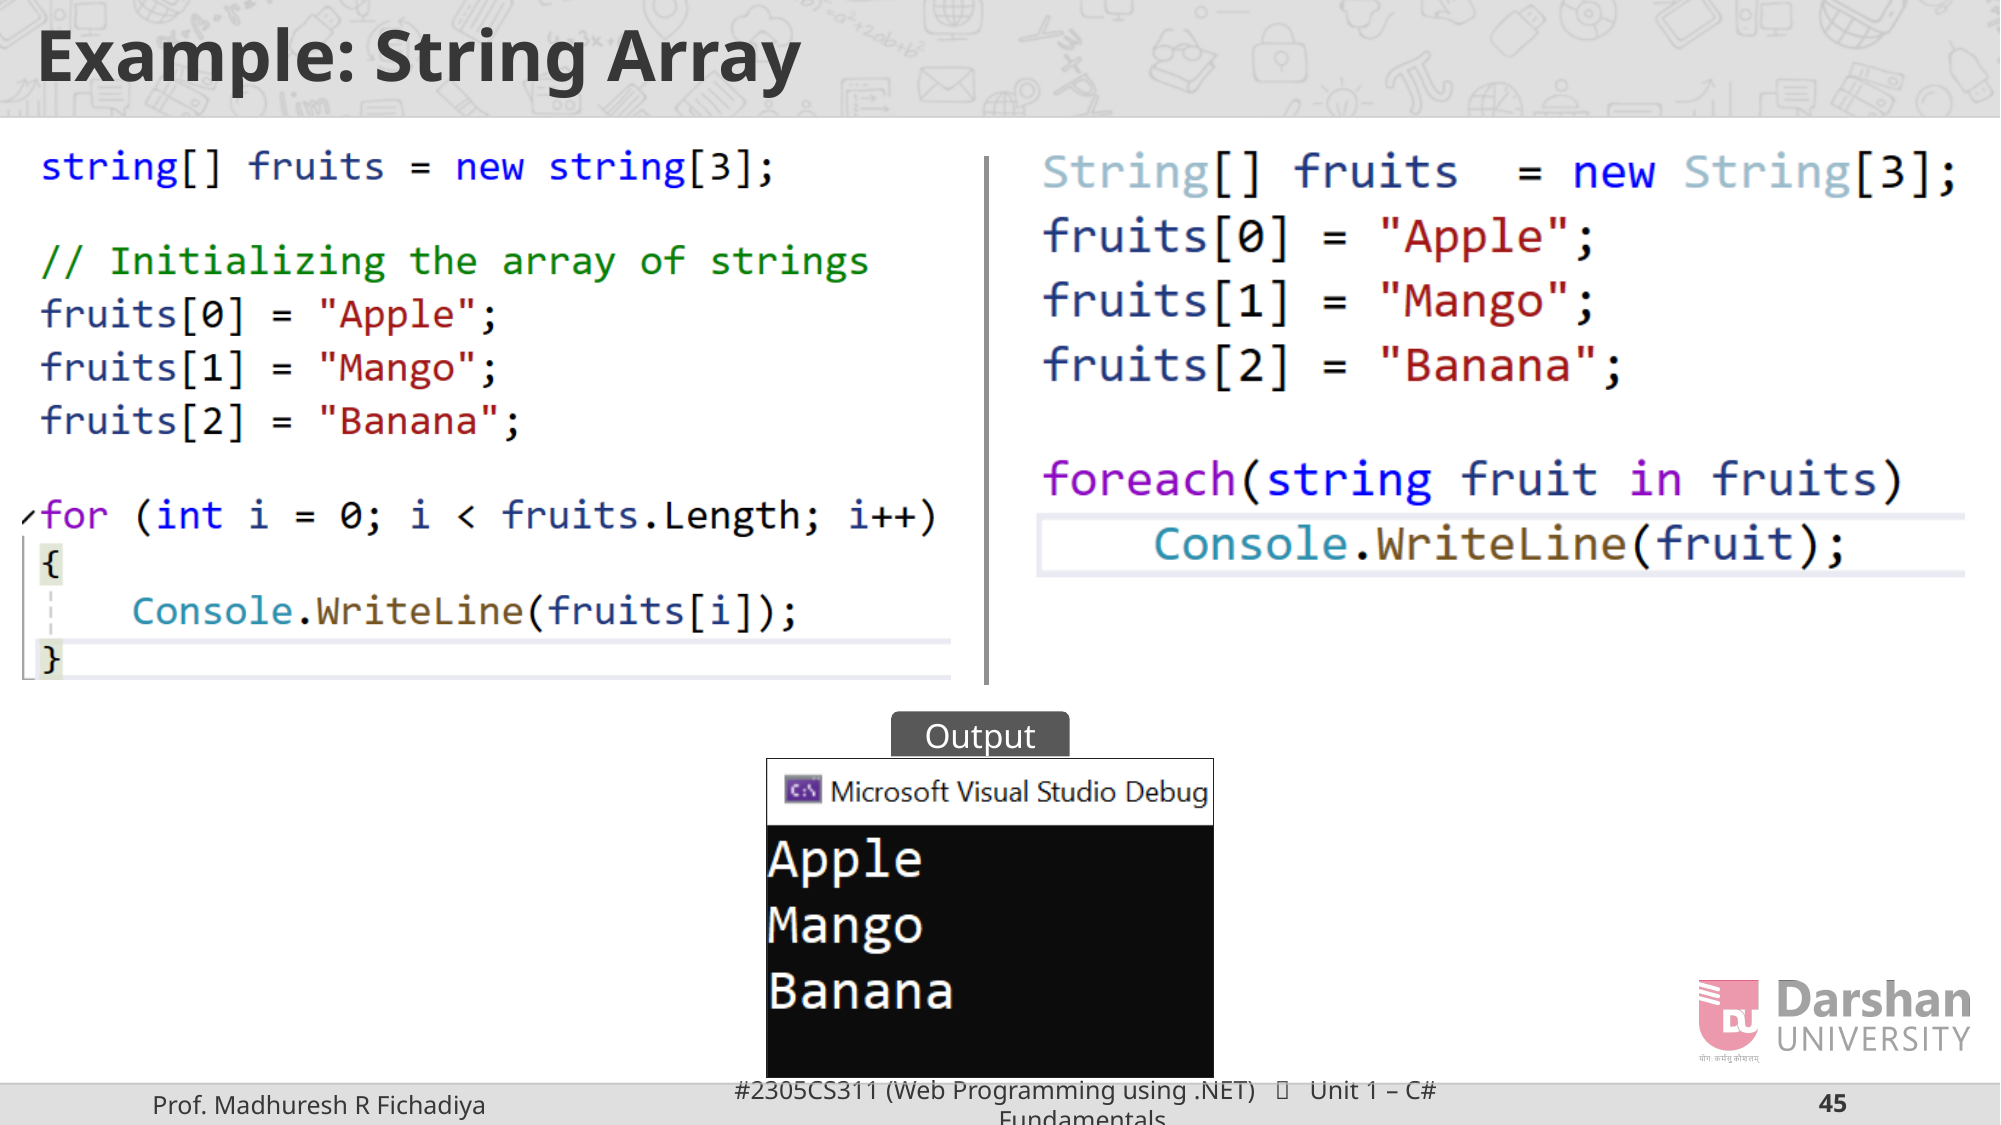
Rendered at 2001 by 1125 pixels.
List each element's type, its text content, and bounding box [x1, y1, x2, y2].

picture [766, 758, 1214, 1078]
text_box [1699, 980, 1970, 1063]
picture [22, 141, 951, 680]
picture [1025, 141, 1965, 579]
text_box Output [890, 710, 1071, 758]
title Example: String Array [0, 0, 2000, 117]
